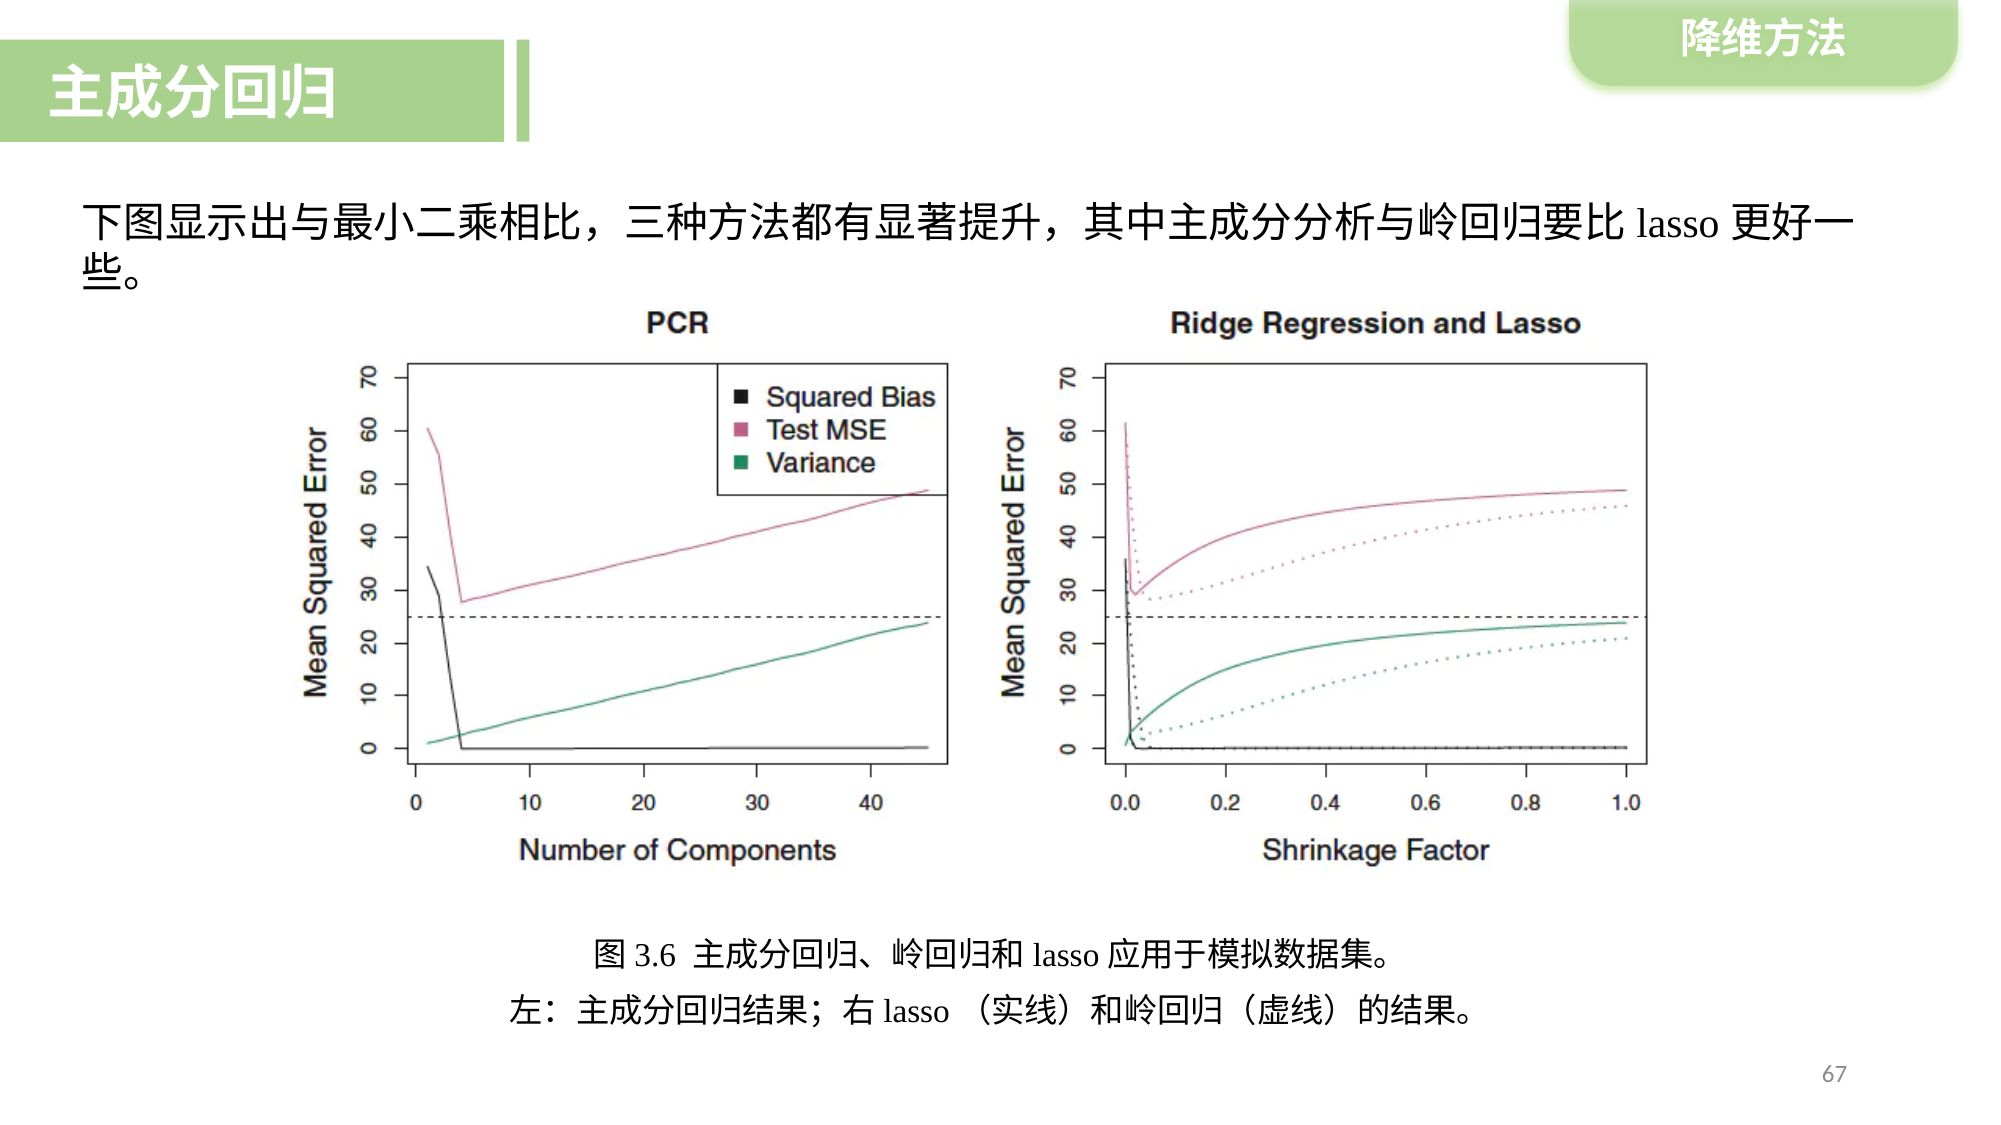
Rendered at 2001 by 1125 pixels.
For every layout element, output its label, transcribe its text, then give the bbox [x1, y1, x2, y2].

text_box 下图显示出与最小二乘相比，三种方法都有显著提升，其中主成分分析与岭回归要比lasso更好一些。 [66, 188, 1912, 303]
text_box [0, 39, 530, 142]
slide_number 67 [1412, 1042, 1863, 1103]
text_box 降维方法 [1568, 0, 1960, 87]
picture [193, 271, 1762, 893]
text_box 图3.6 主成分回归、岭回归和lasso应用于模拟数据集。 左：主成分回归结果；右lasso（实线）和岭回归（虚线）的结果。 [431, 909, 1569, 1036]
